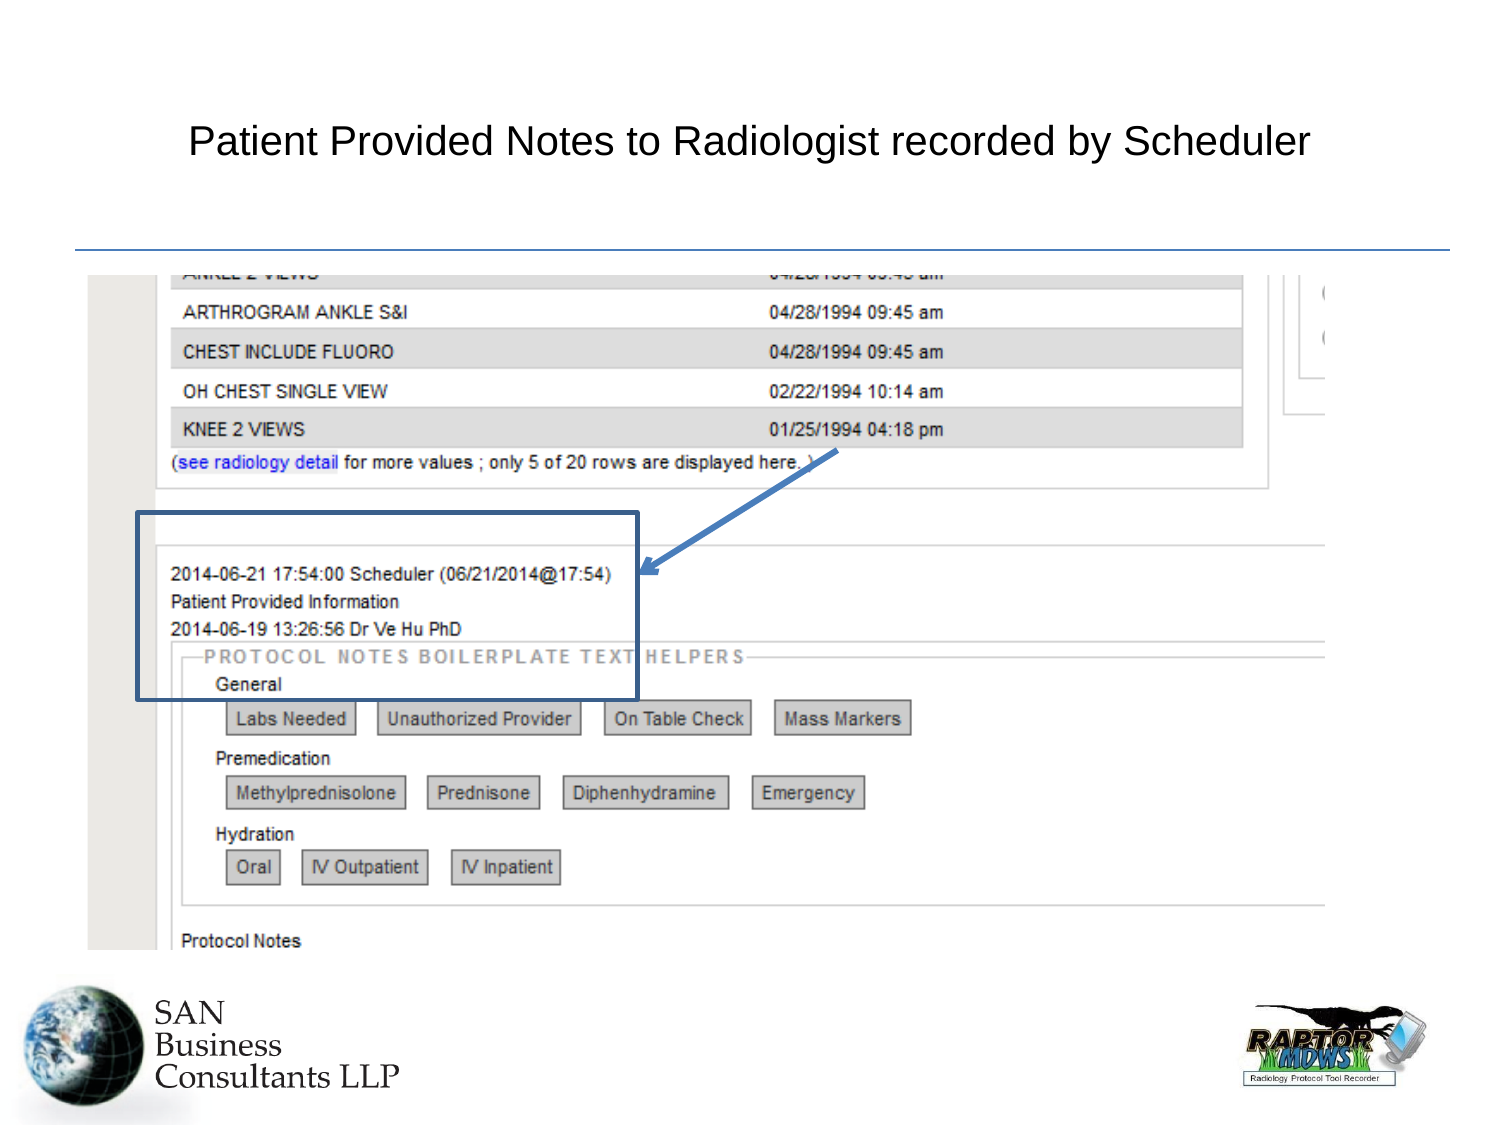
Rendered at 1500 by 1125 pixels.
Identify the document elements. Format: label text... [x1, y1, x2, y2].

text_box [637, 449, 838, 576]
picture [1162, 967, 1500, 1125]
picture [0, 974, 425, 1125]
title Patient Provided Notes to Radiologist recorded by Scheduler [75, 45, 1425, 233]
picture [87, 274, 1326, 951]
